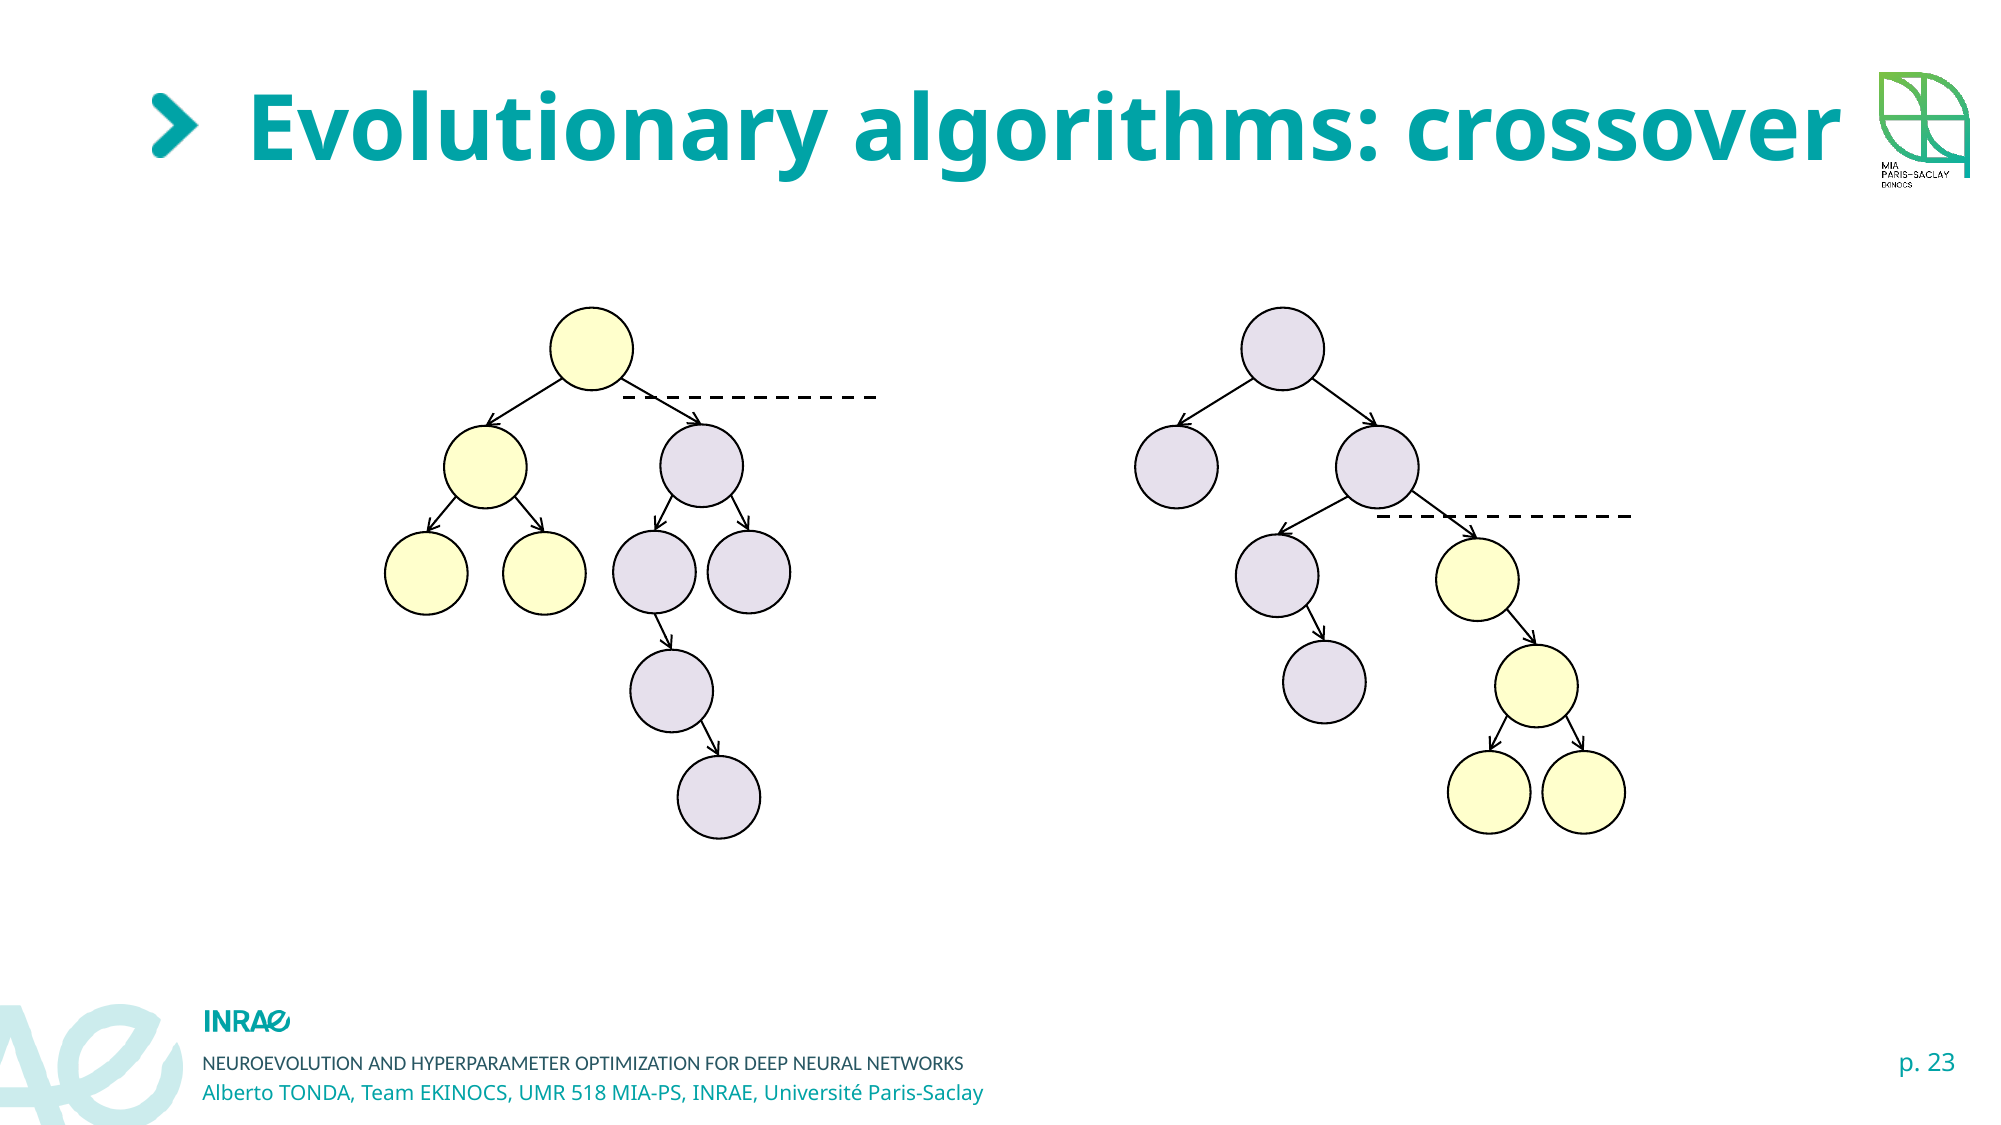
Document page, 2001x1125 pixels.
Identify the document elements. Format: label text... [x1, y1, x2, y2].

picture [1862, 54, 1986, 205]
title Evolutionary algorithms: crossover [137, 59, 1863, 203]
picture [0, 996, 329, 1125]
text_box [384, 307, 1635, 839]
picture [152, 93, 200, 158]
